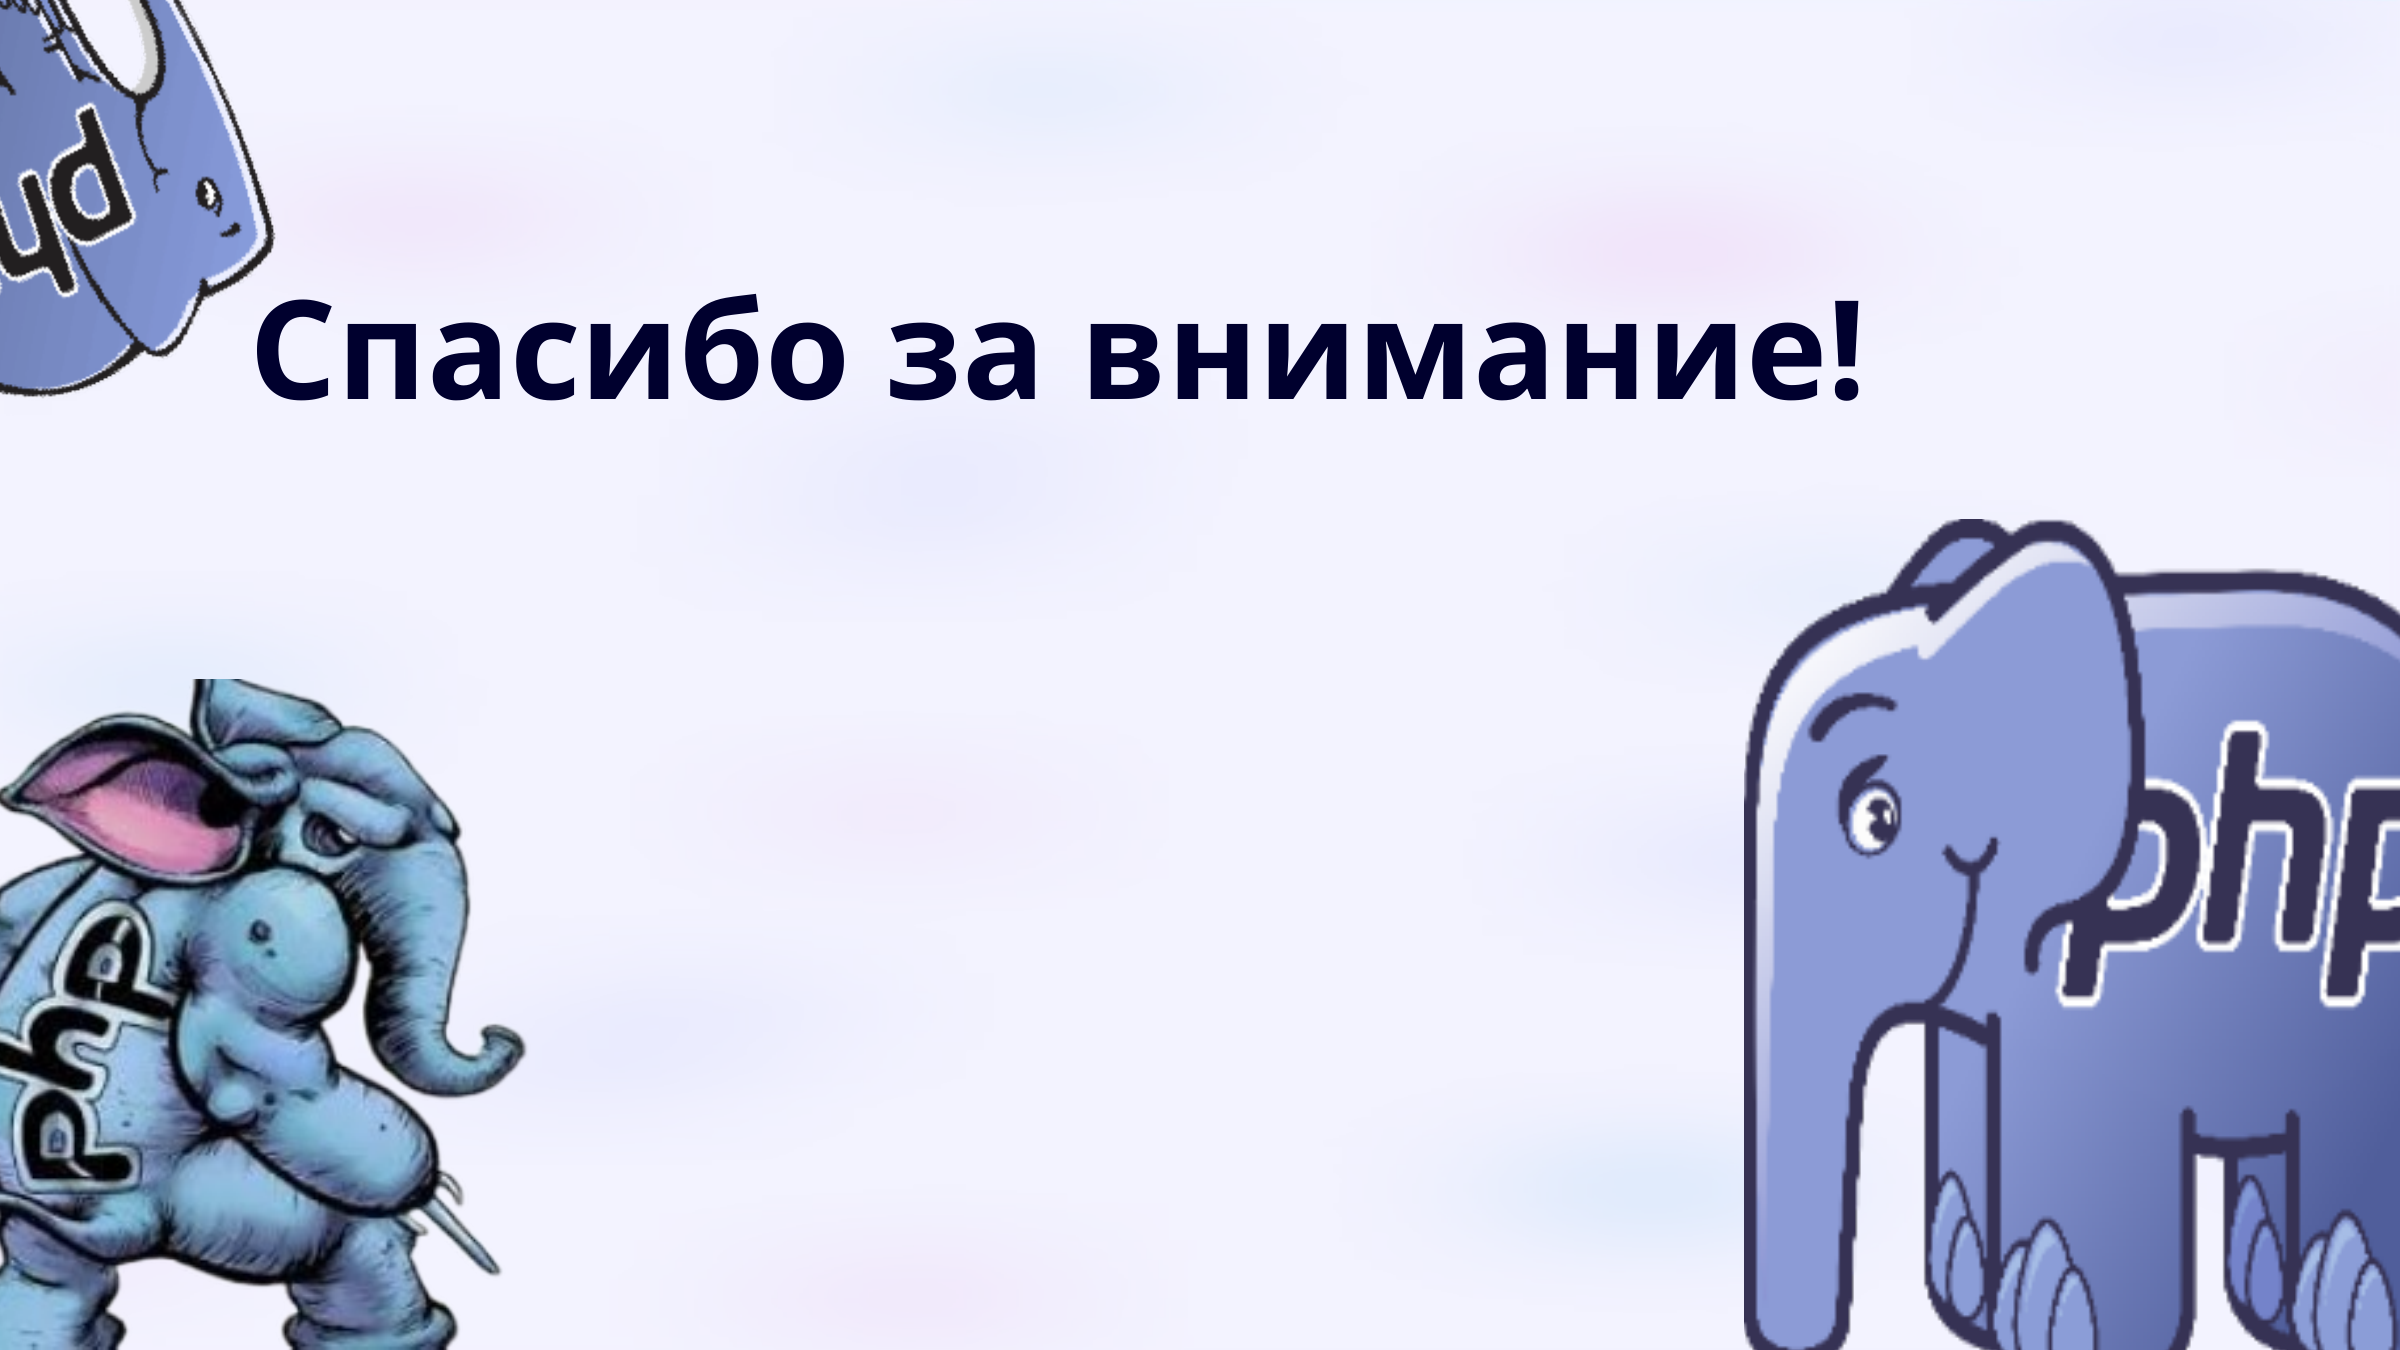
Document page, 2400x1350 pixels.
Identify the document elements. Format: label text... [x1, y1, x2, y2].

picture [1744, 519, 2400, 1350]
picture [0, 679, 537, 1350]
text_box Спасибо за внимание! [267, 312, 1462, 428]
picture [0, 0, 354, 476]
